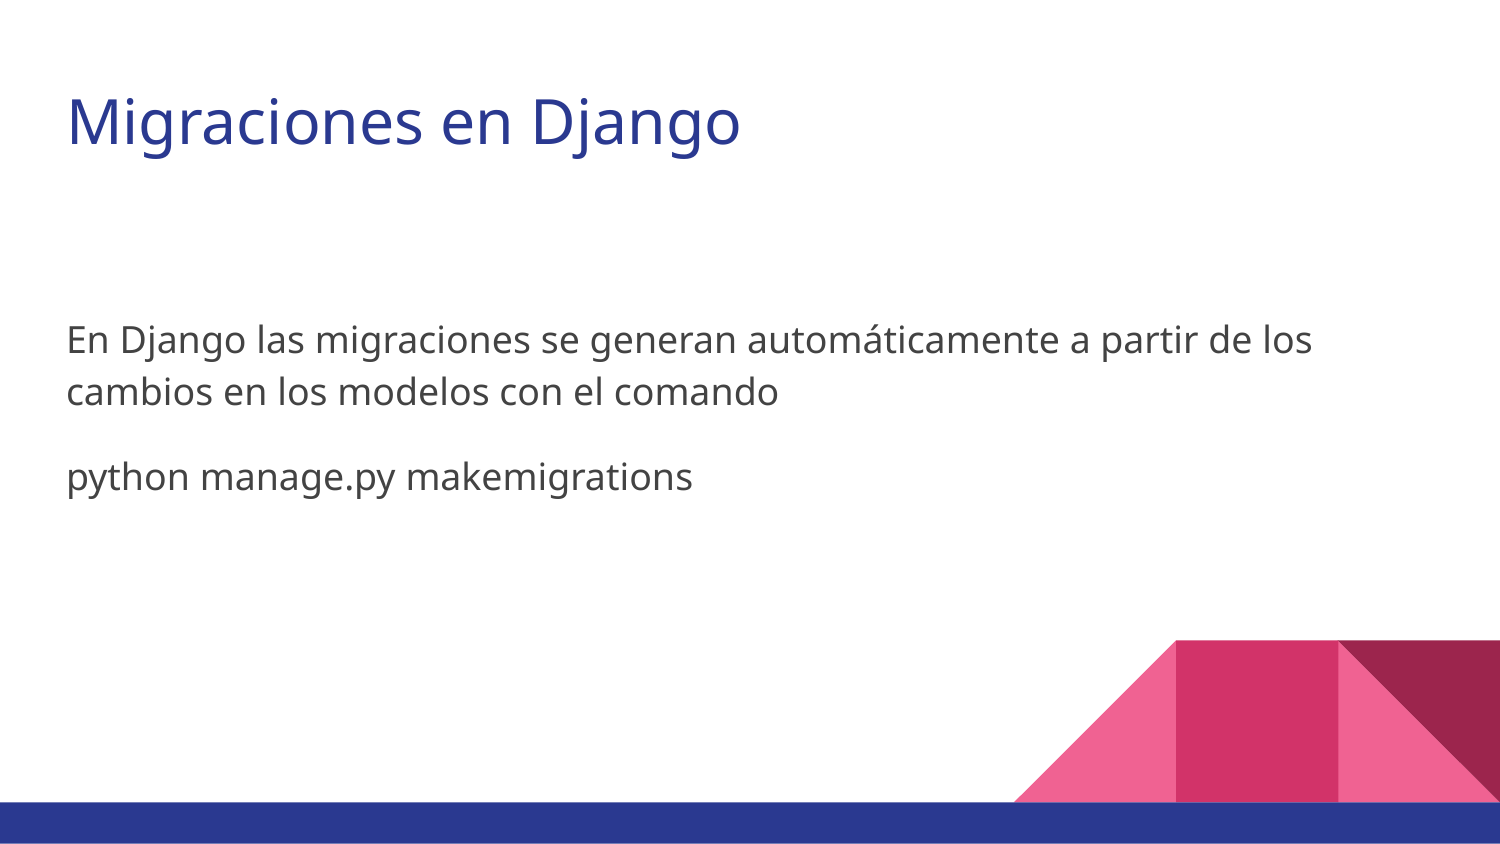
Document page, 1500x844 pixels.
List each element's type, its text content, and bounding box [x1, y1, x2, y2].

list En Django las migraciones se generan automáticamente a partir de los cambios en los modelos con el comando python manage.py makemigrations [51, 294, 1449, 607]
title Migraciones en Django [51, 67, 1449, 167]
